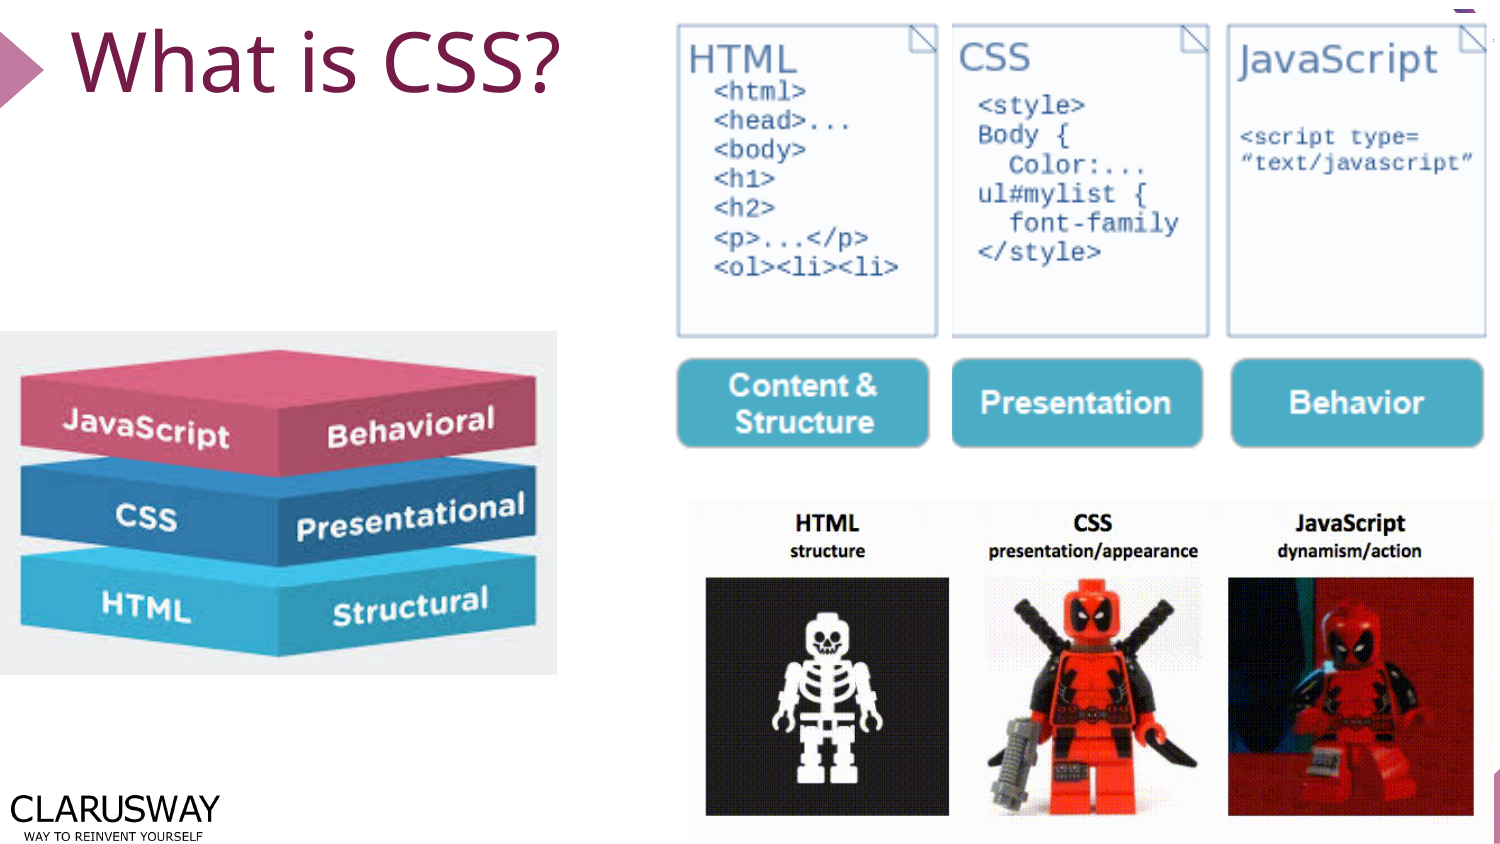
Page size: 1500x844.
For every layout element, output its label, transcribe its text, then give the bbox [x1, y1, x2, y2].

picture [0, 331, 558, 675]
picture [669, 9, 1494, 451]
picture [689, 500, 1495, 844]
picture [11, 795, 220, 841]
text_box What is CSS? [70, 28, 664, 132]
